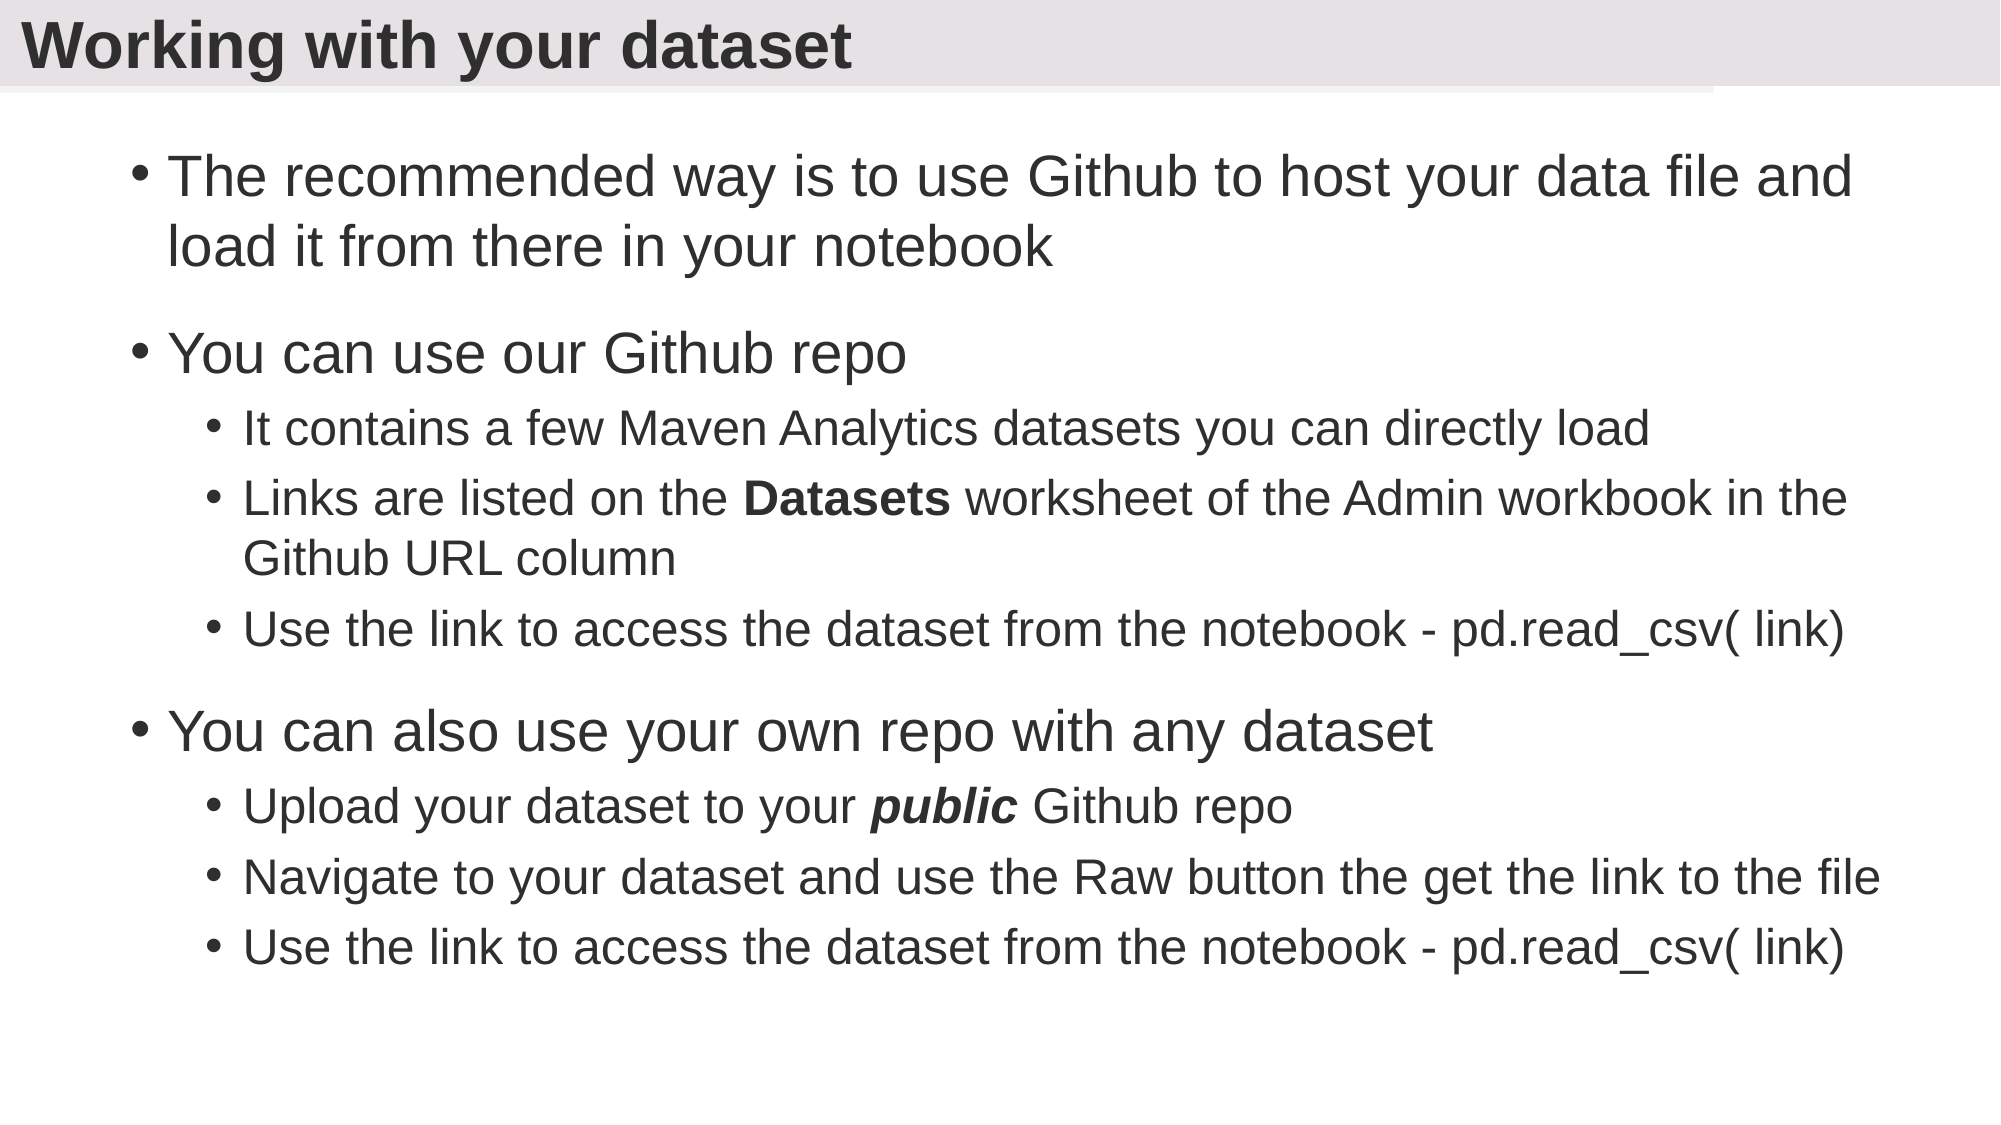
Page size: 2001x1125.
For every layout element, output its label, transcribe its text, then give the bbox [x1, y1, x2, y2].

list The recommended way is to use Github to host your data file and load it from there in your notebook You can use our Github repo It contains a few Maven Analytics datasets you can directly load Links are listed on the Datasets worksheet of the Admin workbook in the Github URL column Use the link to access the dataset from the notebook - pd.read_csv( link) You can also use your own repo with any dataset Upload your dataset to your public Github repo Navigate to your dataset and use the Raw button the get the link to the file Use the link to access the dataset from the notebook - pd.read_csv( link) [115, 130, 1926, 996]
title Working with your dataset [0, 0, 2000, 86]
